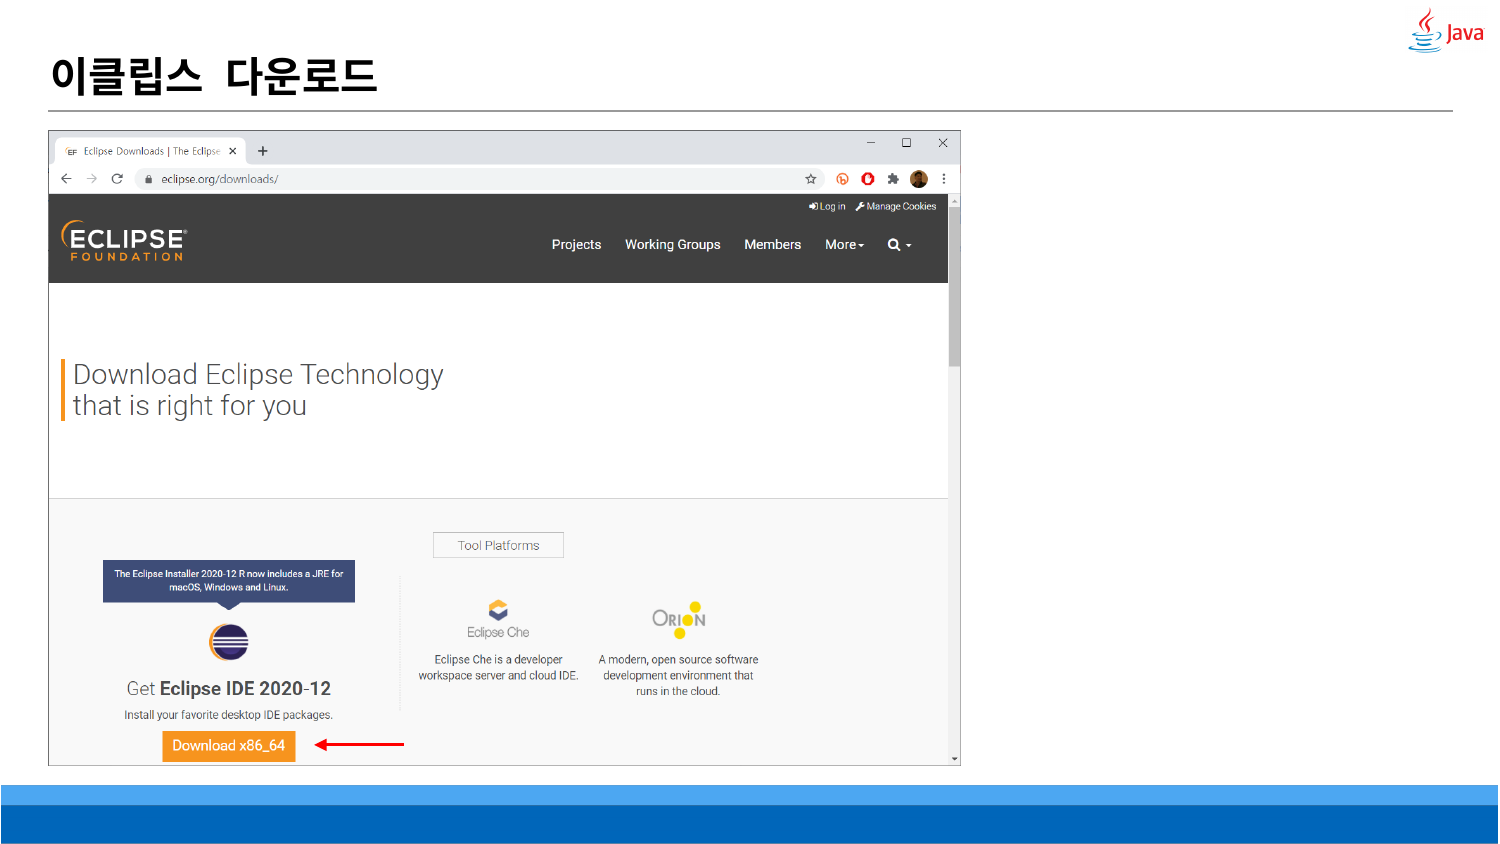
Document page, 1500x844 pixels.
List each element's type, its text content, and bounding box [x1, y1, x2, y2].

picture [47, 130, 961, 766]
title 이클립스 다운로드 [35, 35, 1269, 117]
picture [0, 785, 1500, 844]
picture [1405, 6, 1488, 53]
